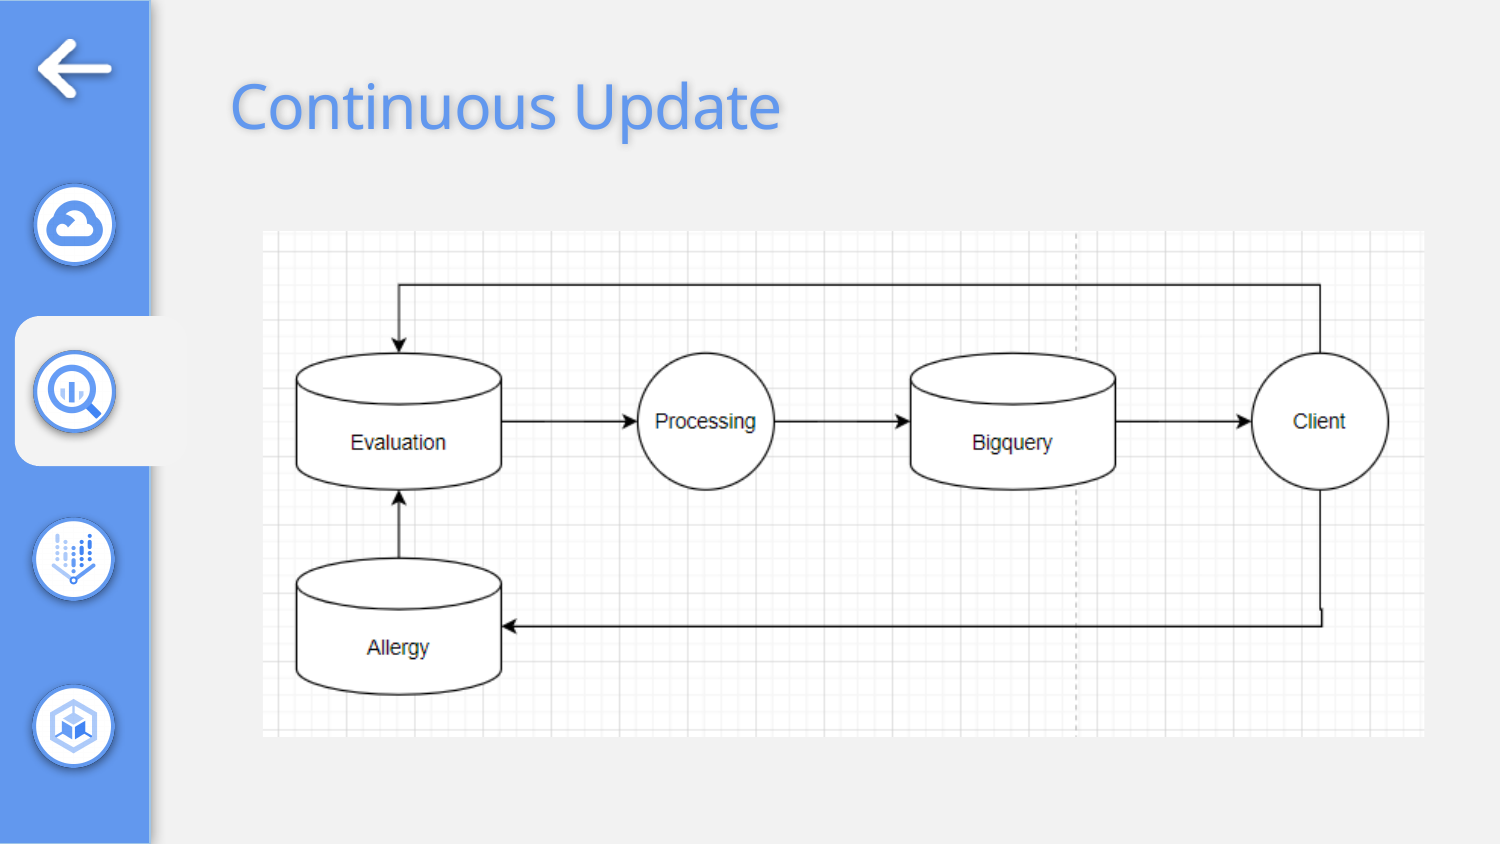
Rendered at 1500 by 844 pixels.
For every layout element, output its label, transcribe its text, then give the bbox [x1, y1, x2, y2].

picture [31, 684, 115, 768]
picture [31, 517, 115, 601]
picture [32, 350, 116, 434]
picture [32, 182, 116, 267]
text_box [0, 0, 150, 844]
picture [262, 231, 1425, 737]
text_box [14, 316, 188, 467]
picture [36, 38, 112, 99]
text_box Continuous Update [214, 59, 1325, 150]
